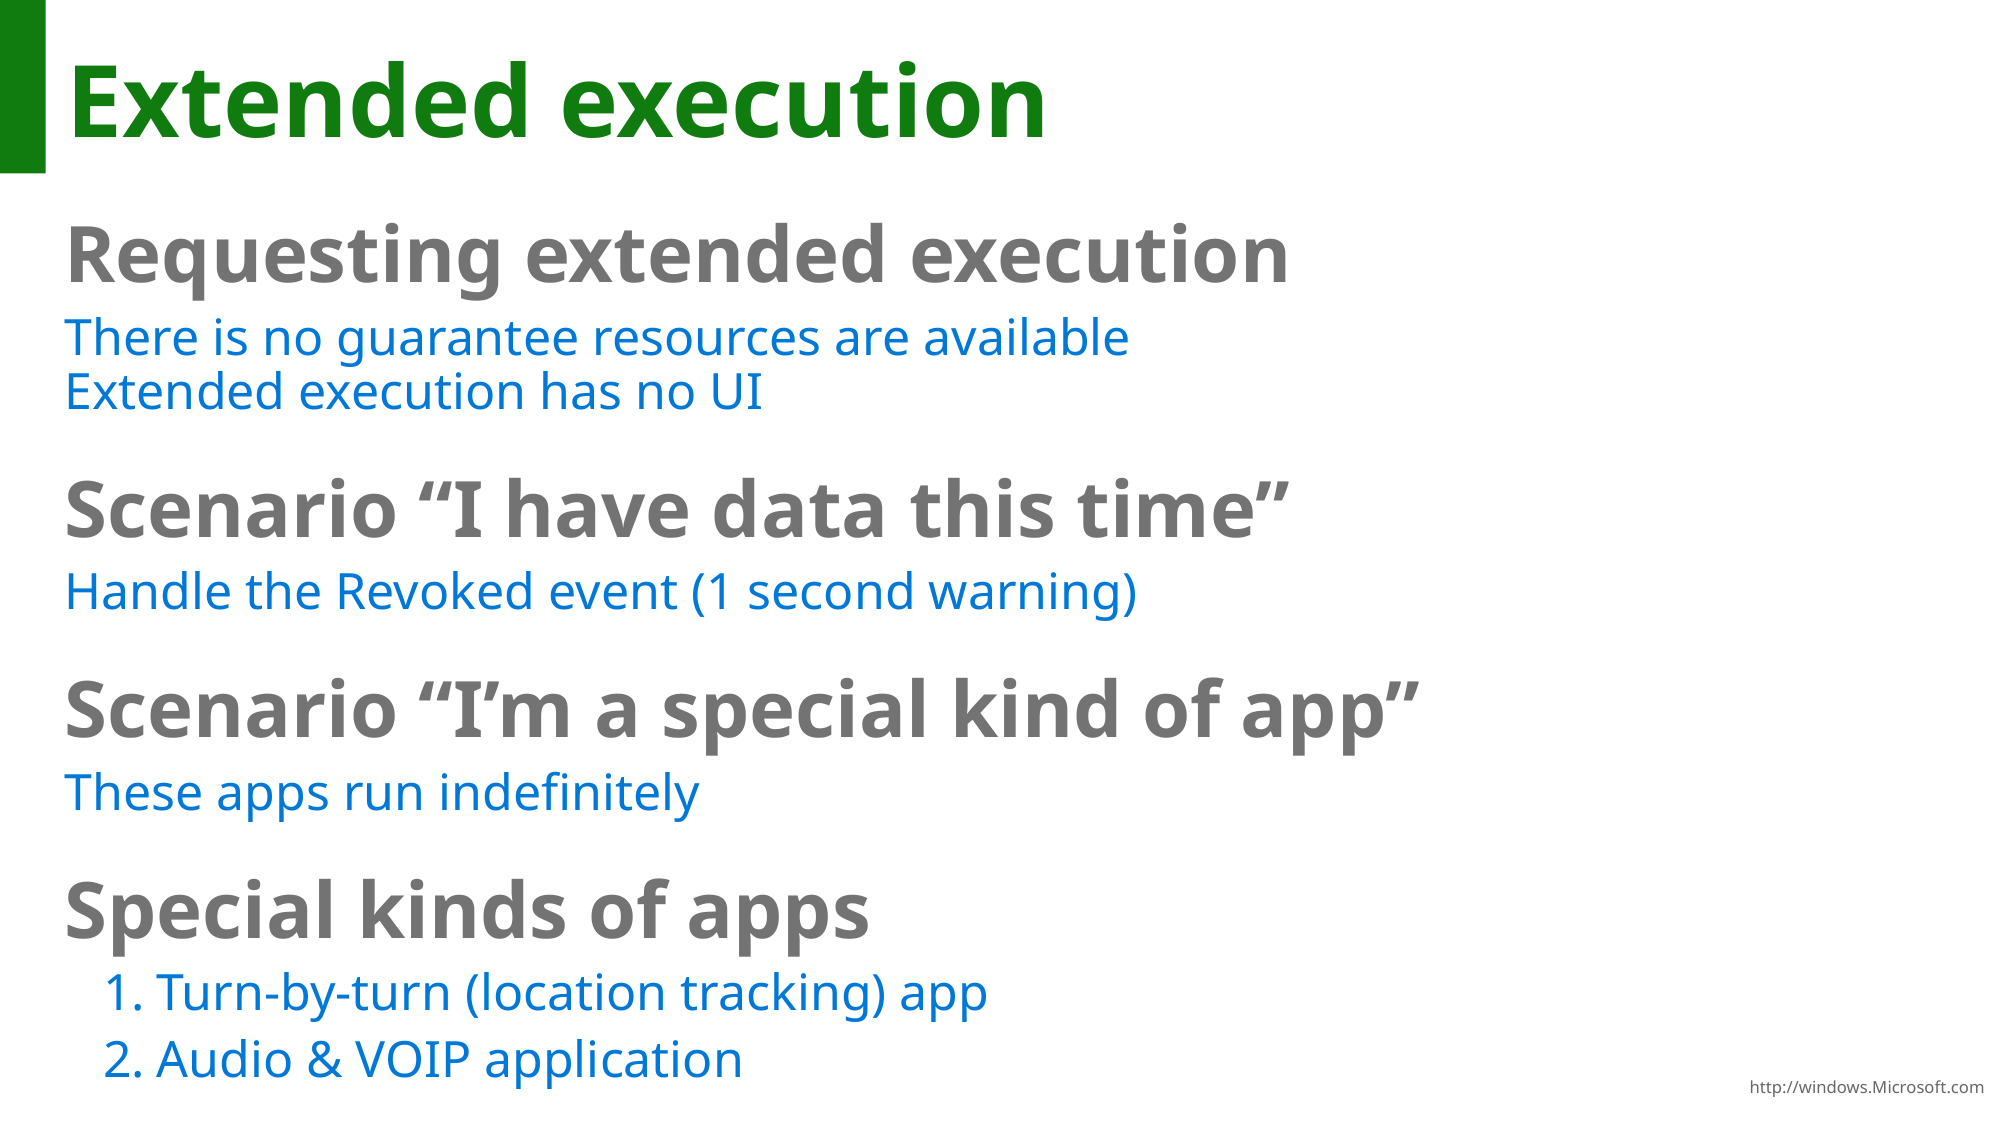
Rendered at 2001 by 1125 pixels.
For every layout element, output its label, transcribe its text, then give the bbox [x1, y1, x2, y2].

list Requesting extended execution There is no guarantee resources are available Extended execution has no UI Scenario “I have data this time” Handle the Revoked event (1 second warning) Scenario “I’m a special kind of app” These apps run indefinitely Special kinds of apps Turn-by-turn (location tracking) app Audio & VOIP application [42, 197, 2000, 1125]
title Extended execution [44, 33, 1956, 195]
